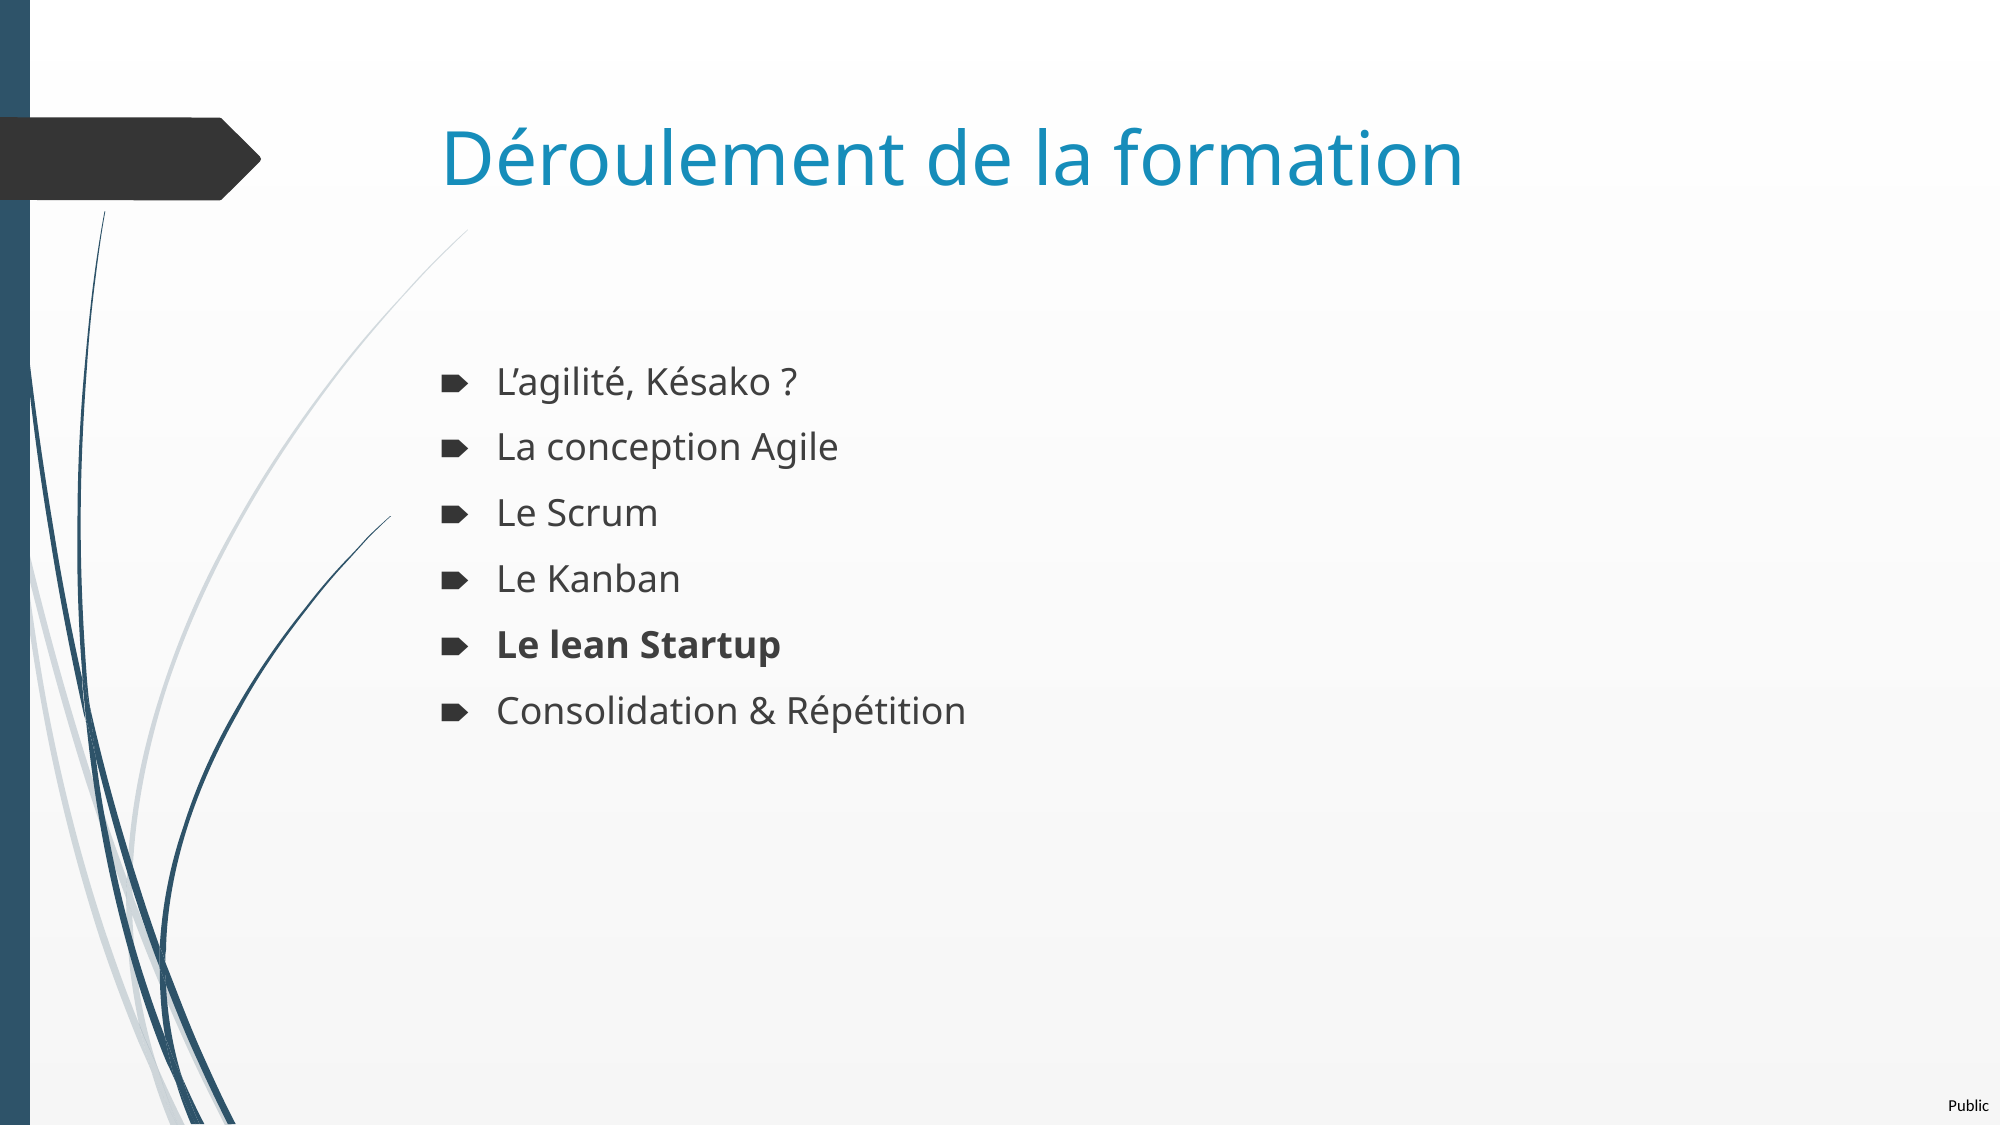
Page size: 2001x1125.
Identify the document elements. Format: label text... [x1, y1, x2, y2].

list L’agilité, Késako ? La conception Agile Le Scrum Le Kanban Le lean Startup Consolidation & Répétition [424, 350, 1888, 970]
title Déroulement de la formation [425, 102, 1888, 313]
